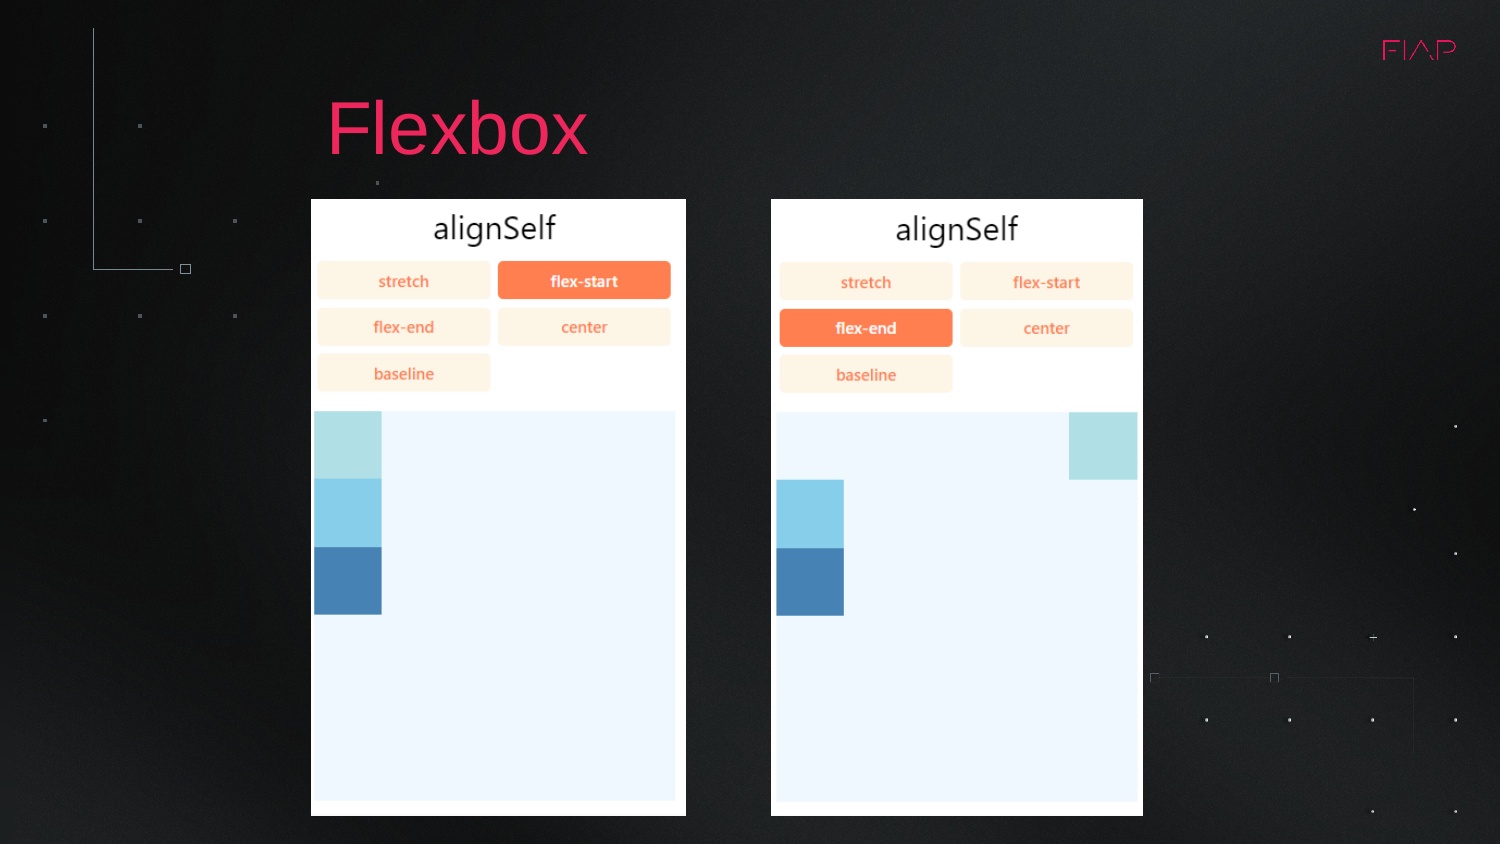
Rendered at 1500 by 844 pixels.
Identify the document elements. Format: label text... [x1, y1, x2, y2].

text_box Flexbox [383, 72, 1126, 177]
picture [0, 0, 1500, 844]
